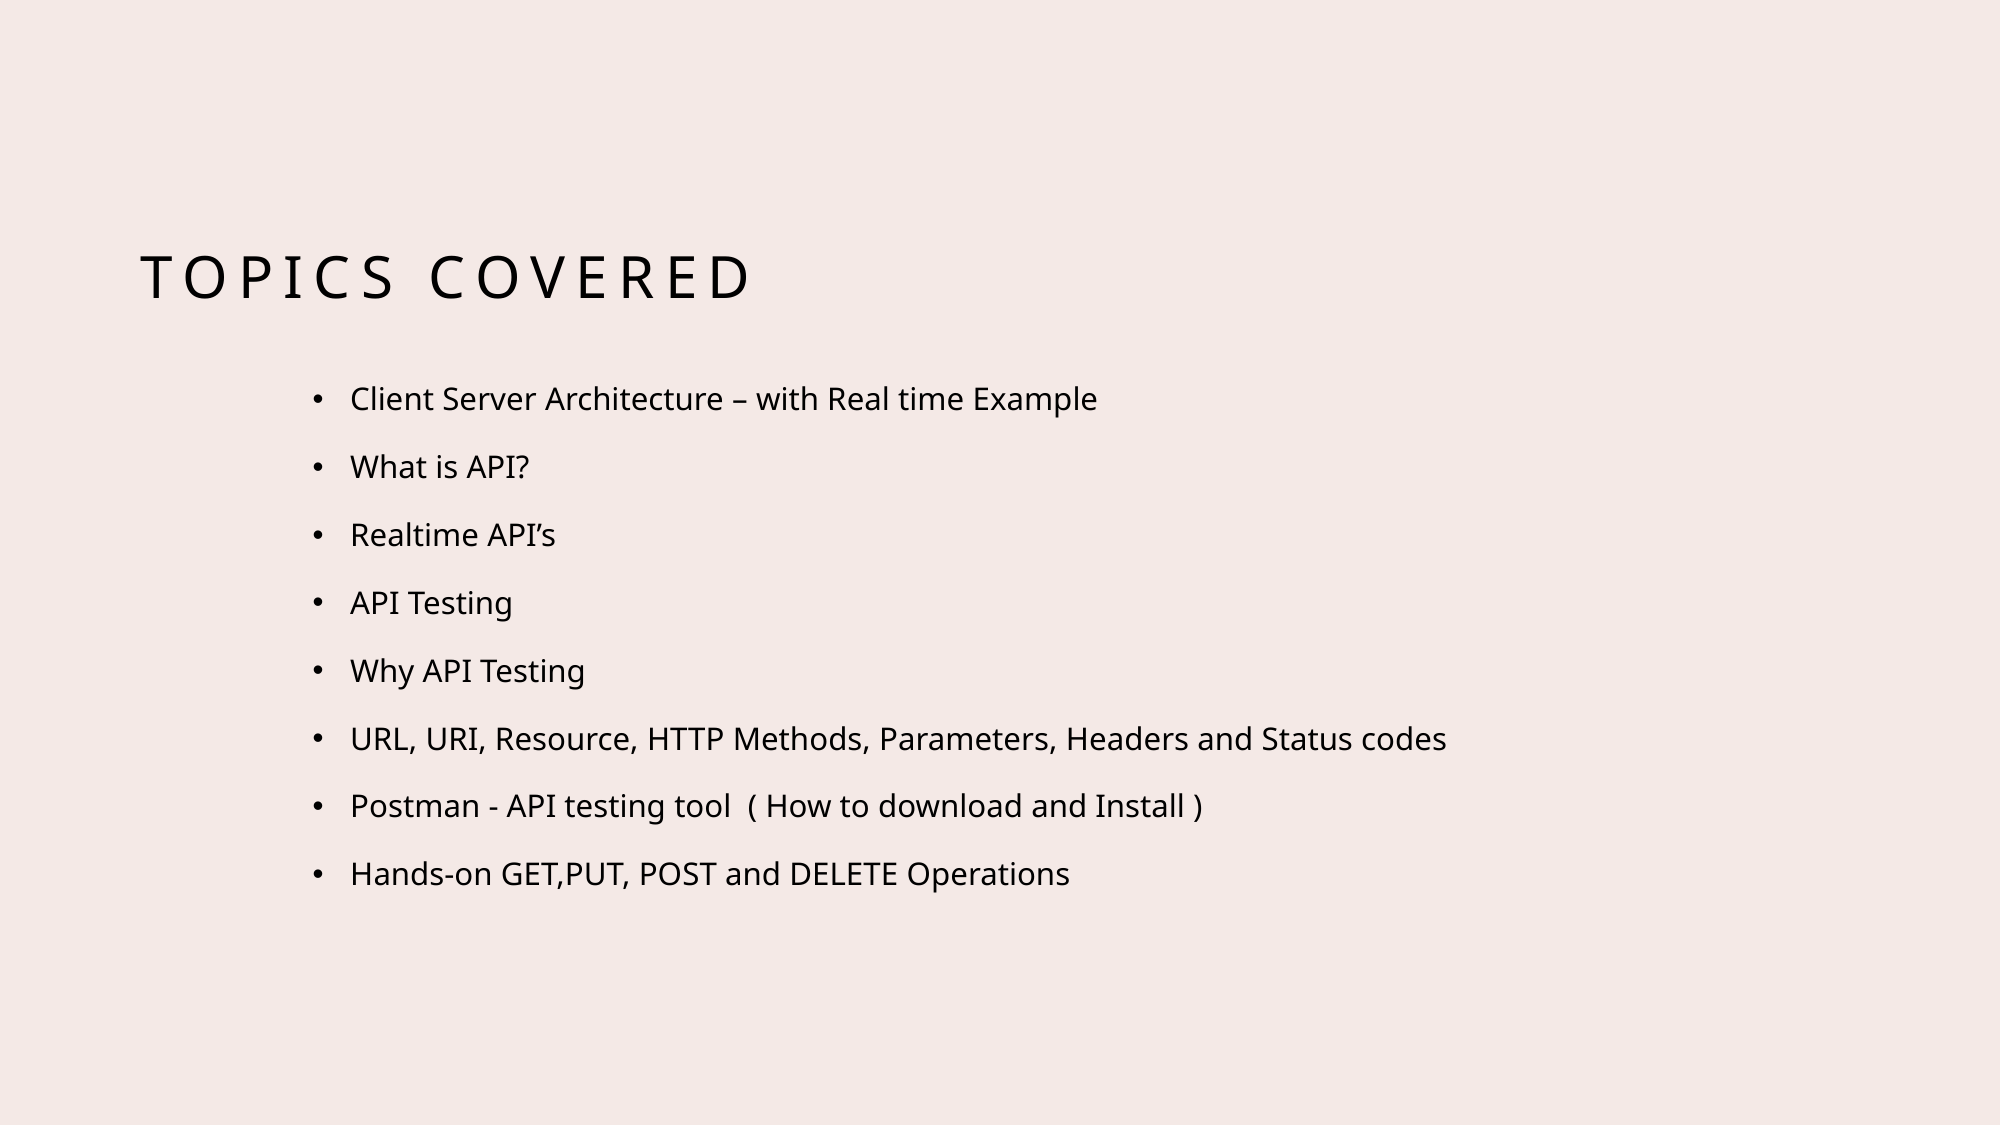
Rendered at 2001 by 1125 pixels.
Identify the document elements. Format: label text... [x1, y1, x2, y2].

list Client Server Architecture – with Real time Example What is API? Realtime API’s API Testing Why API Testing URL, URI, Resource, HTTP Methods, Parameters, Headers and Status codes Postman - API testing tool ( How to download and Install ) Hands-on GET,PUT, POST and DELETE Operations [297, 365, 1595, 1029]
title Topics Covered [125, 212, 1309, 366]
